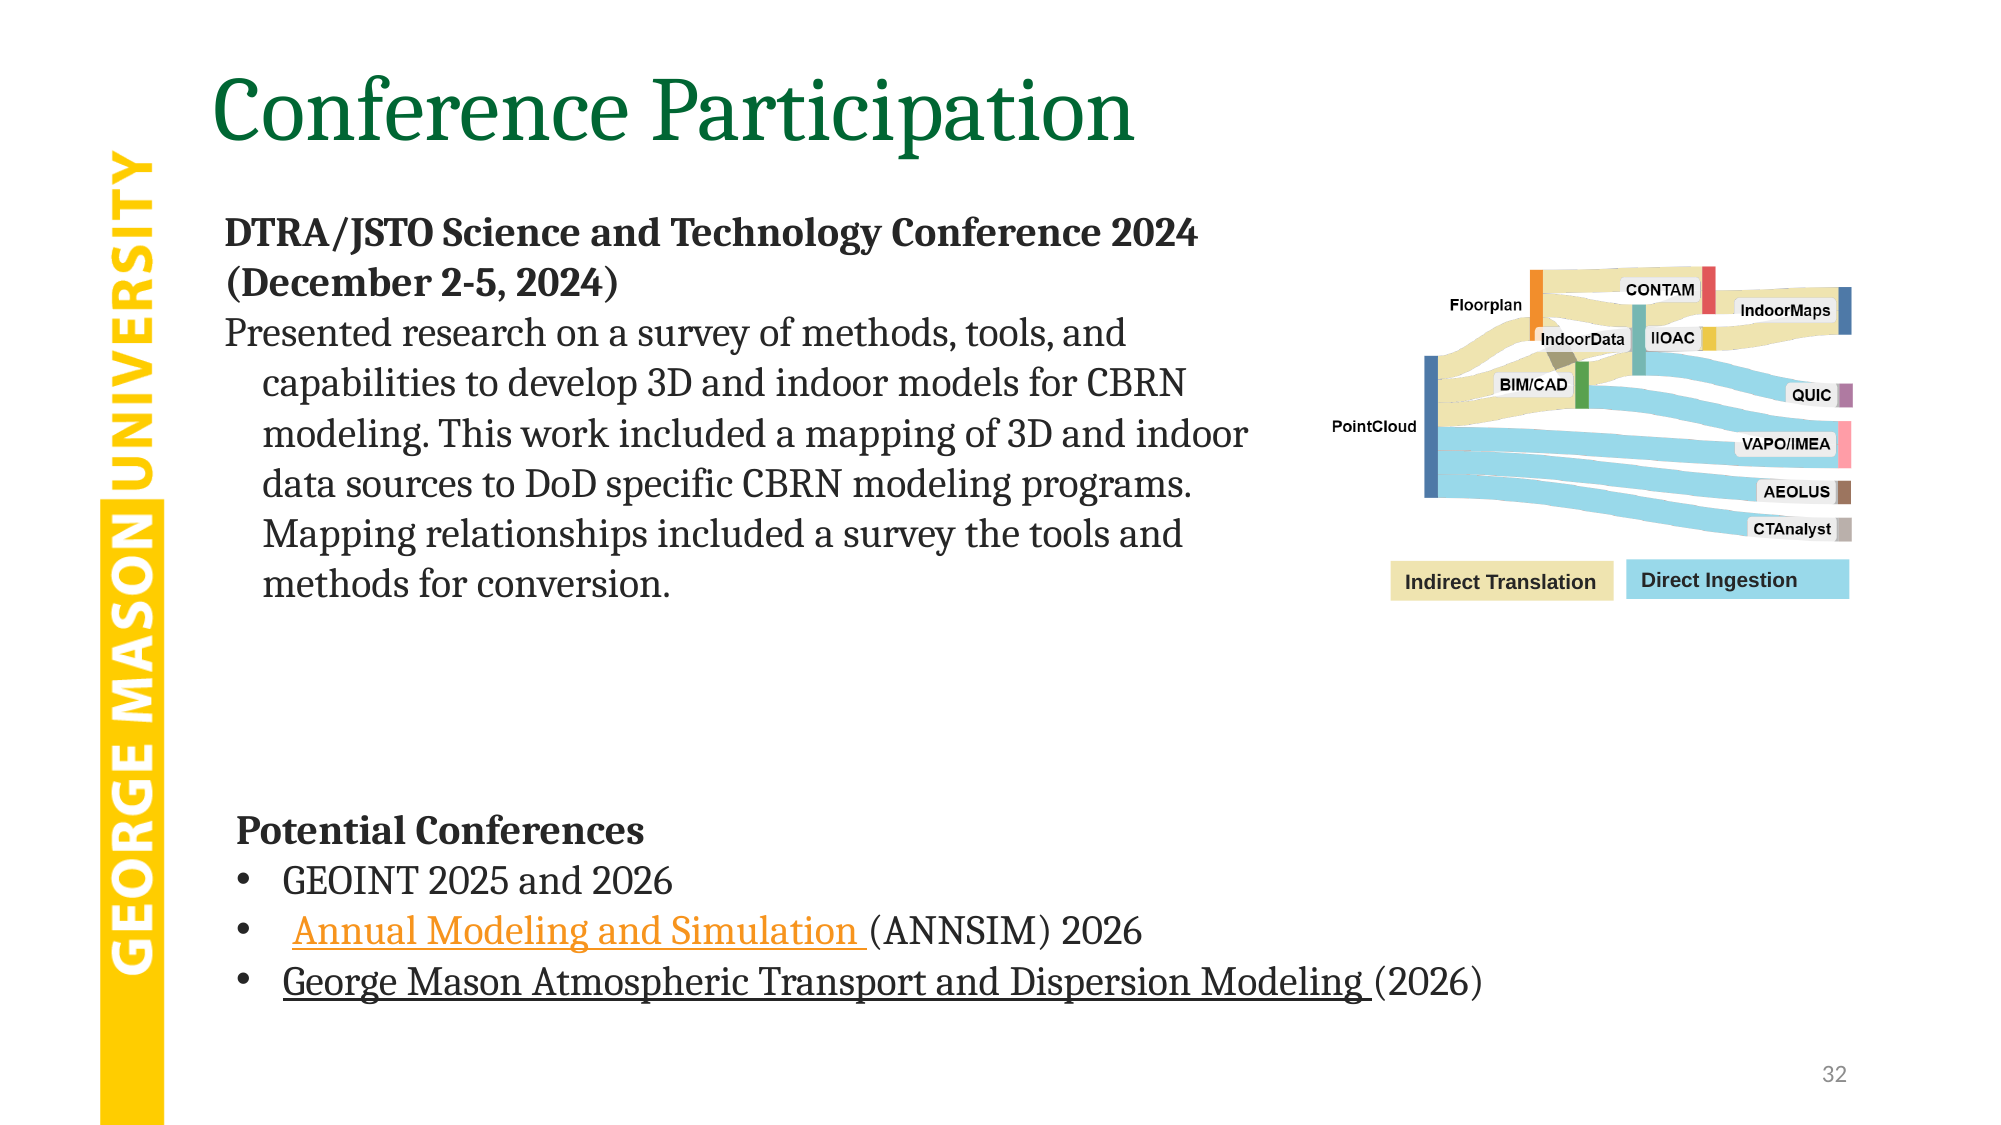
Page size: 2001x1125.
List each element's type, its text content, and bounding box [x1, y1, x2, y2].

picture [74, 115, 188, 1125]
text_box Potential Conferences GEOINT 2025 and 2026 Annual Modeling and Simulation (ANNSIM) 2026 George Mason Atmospheric Transport and Dispersion Modeling (2026) [221, 795, 1863, 1056]
slide_number 32 [1412, 1056, 1863, 1103]
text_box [1330, 251, 1878, 602]
text_box DTRA/JSTO Science and Technology Conference 2024 (December 2-5, 2024) Presented research on a survey of methods, tools, and capabilities to develop 3D and indoor models for CBRN modeling. This work included a mapping of 3D and indoor data sources to DoD specific CBRN modeling programs. Mapping relationships included a survey the tools and methods for conversion. [209, 197, 1284, 733]
title Conference Participation [198, 25, 1838, 169]
